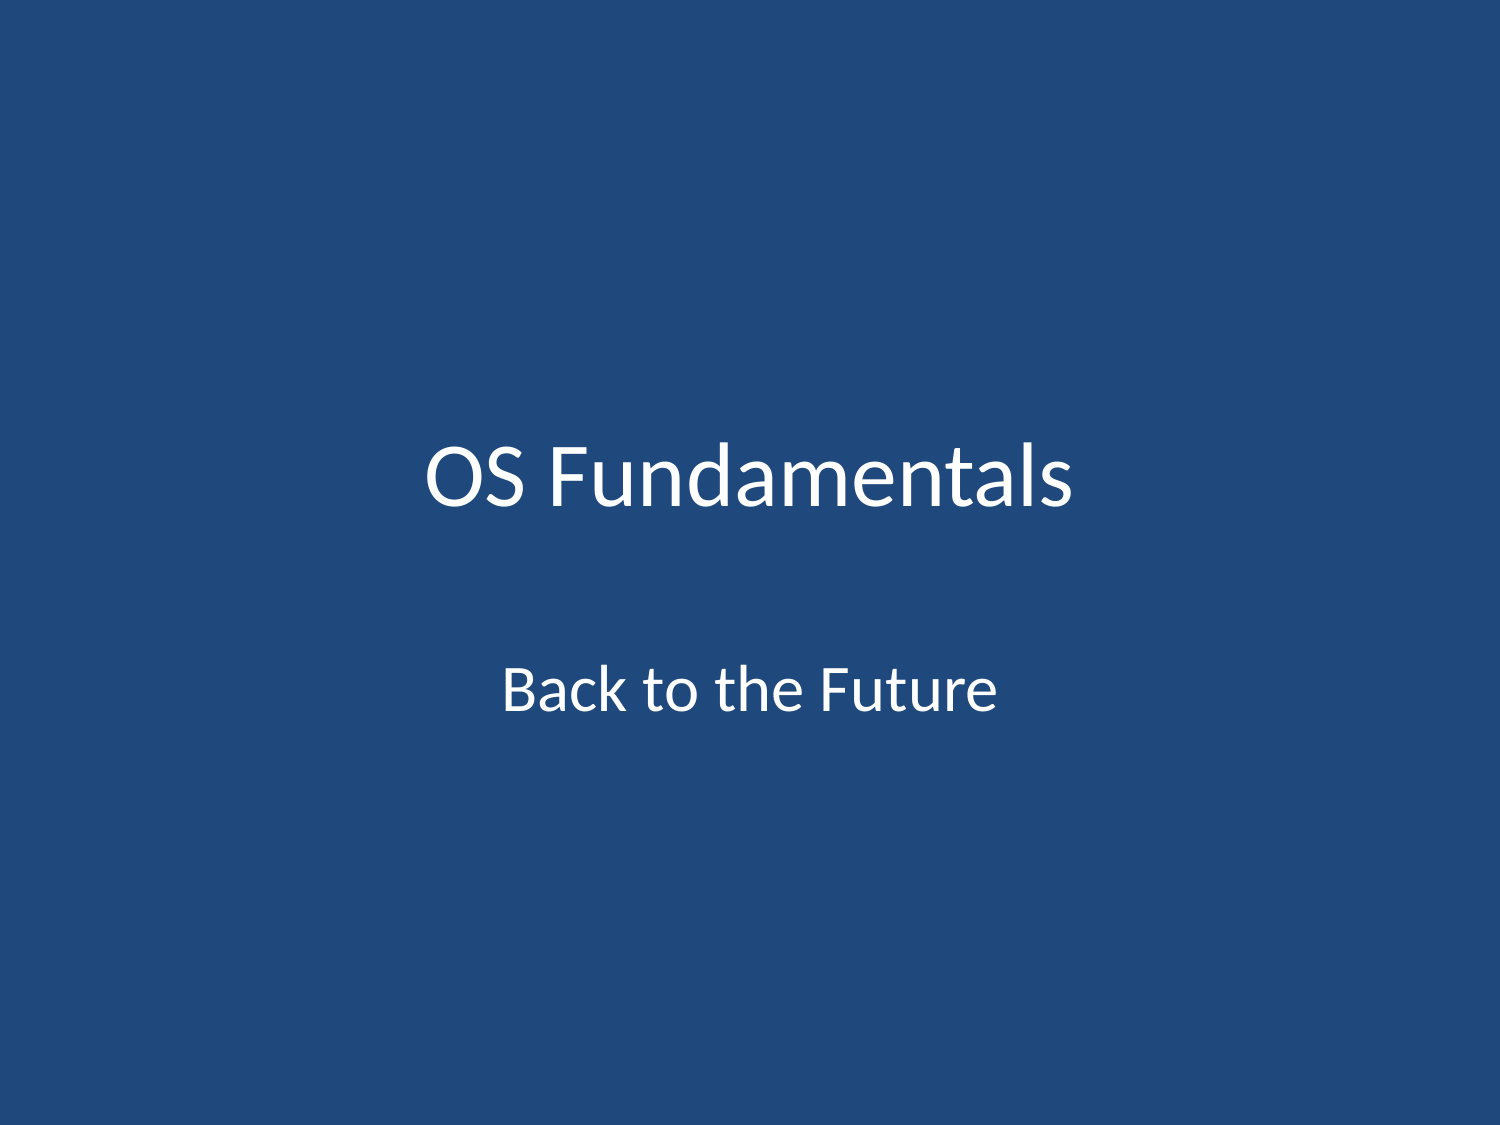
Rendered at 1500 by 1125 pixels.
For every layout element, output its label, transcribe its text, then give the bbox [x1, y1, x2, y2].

title OS Fundamentals [112, 349, 1388, 591]
subtitle Back to the Future [225, 637, 1275, 925]
